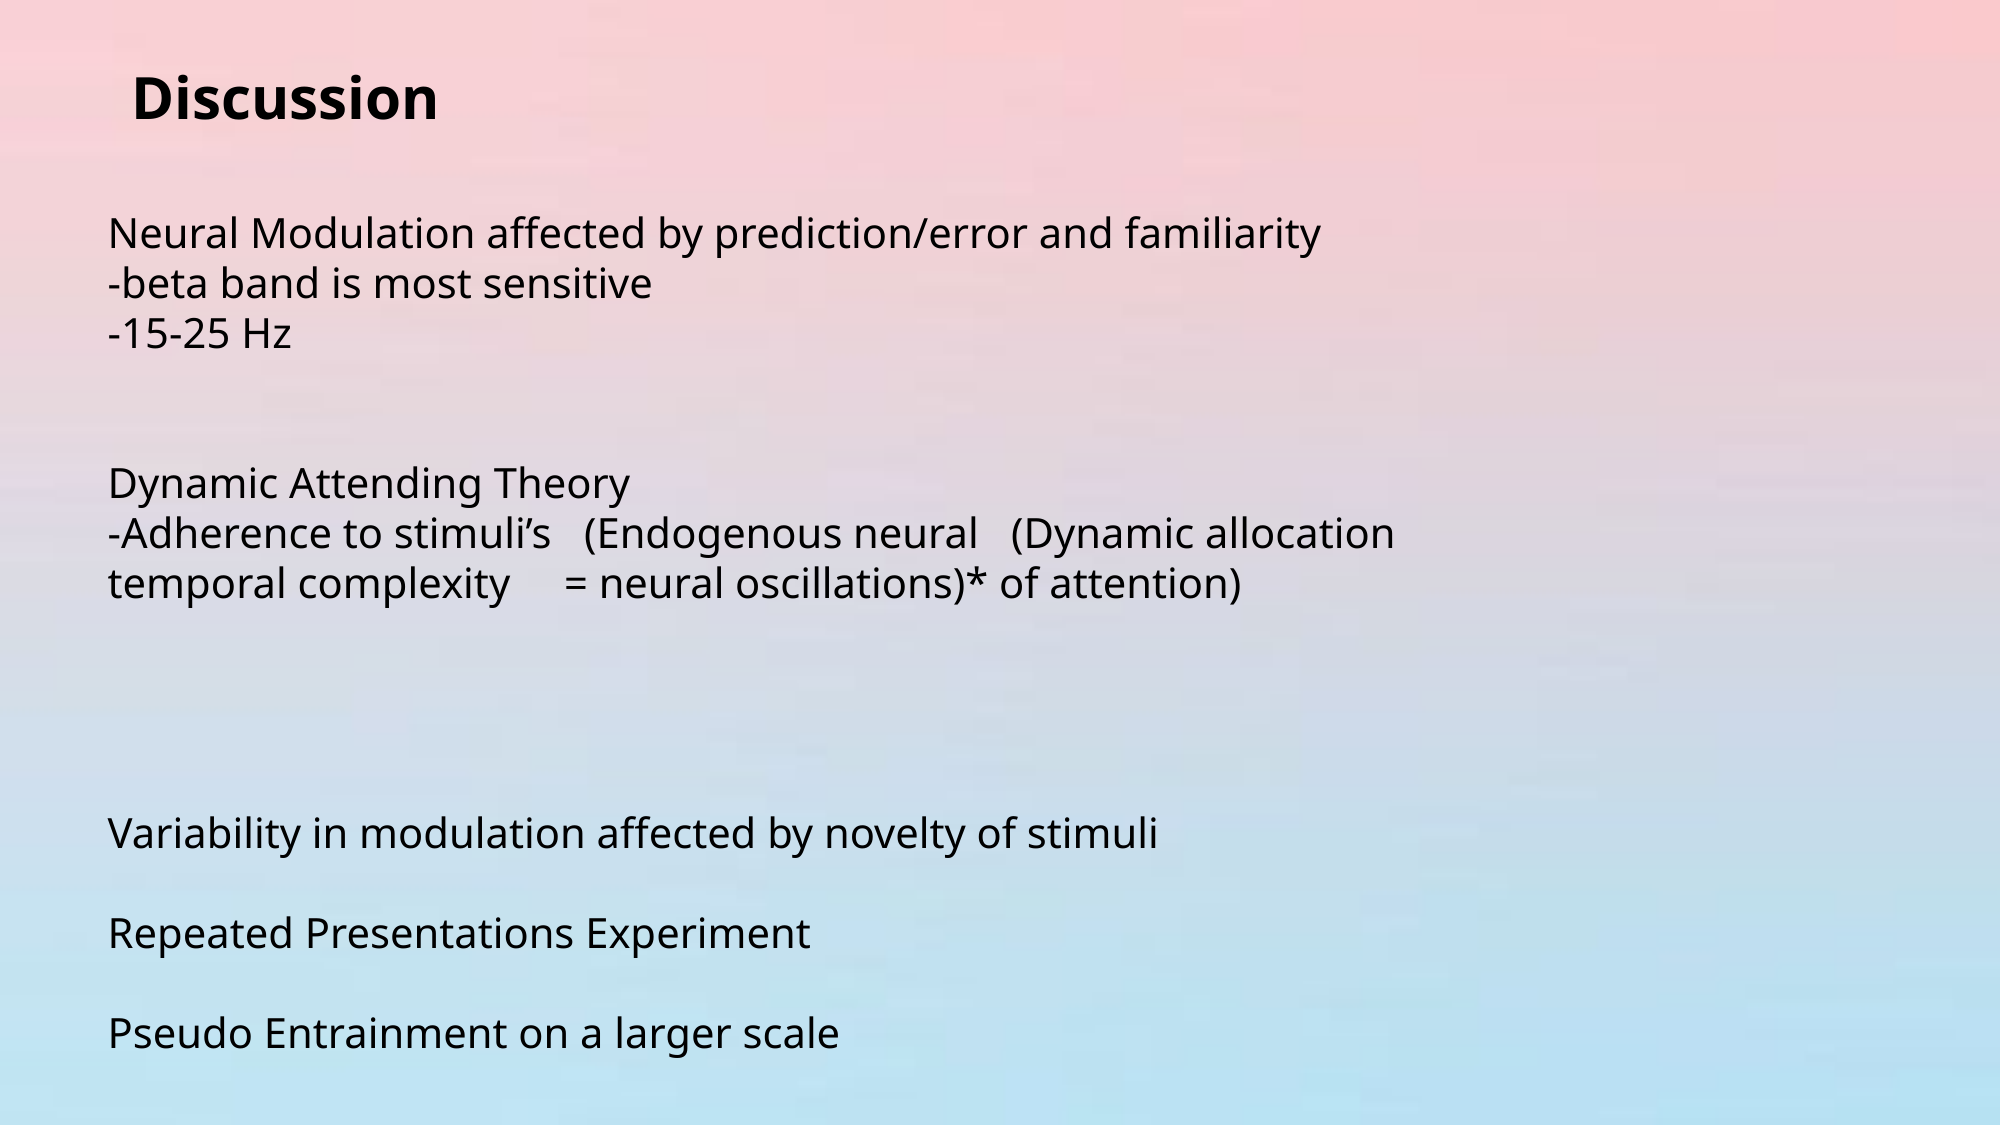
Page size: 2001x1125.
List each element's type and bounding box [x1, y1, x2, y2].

list [0, 0, 2000, 1125]
